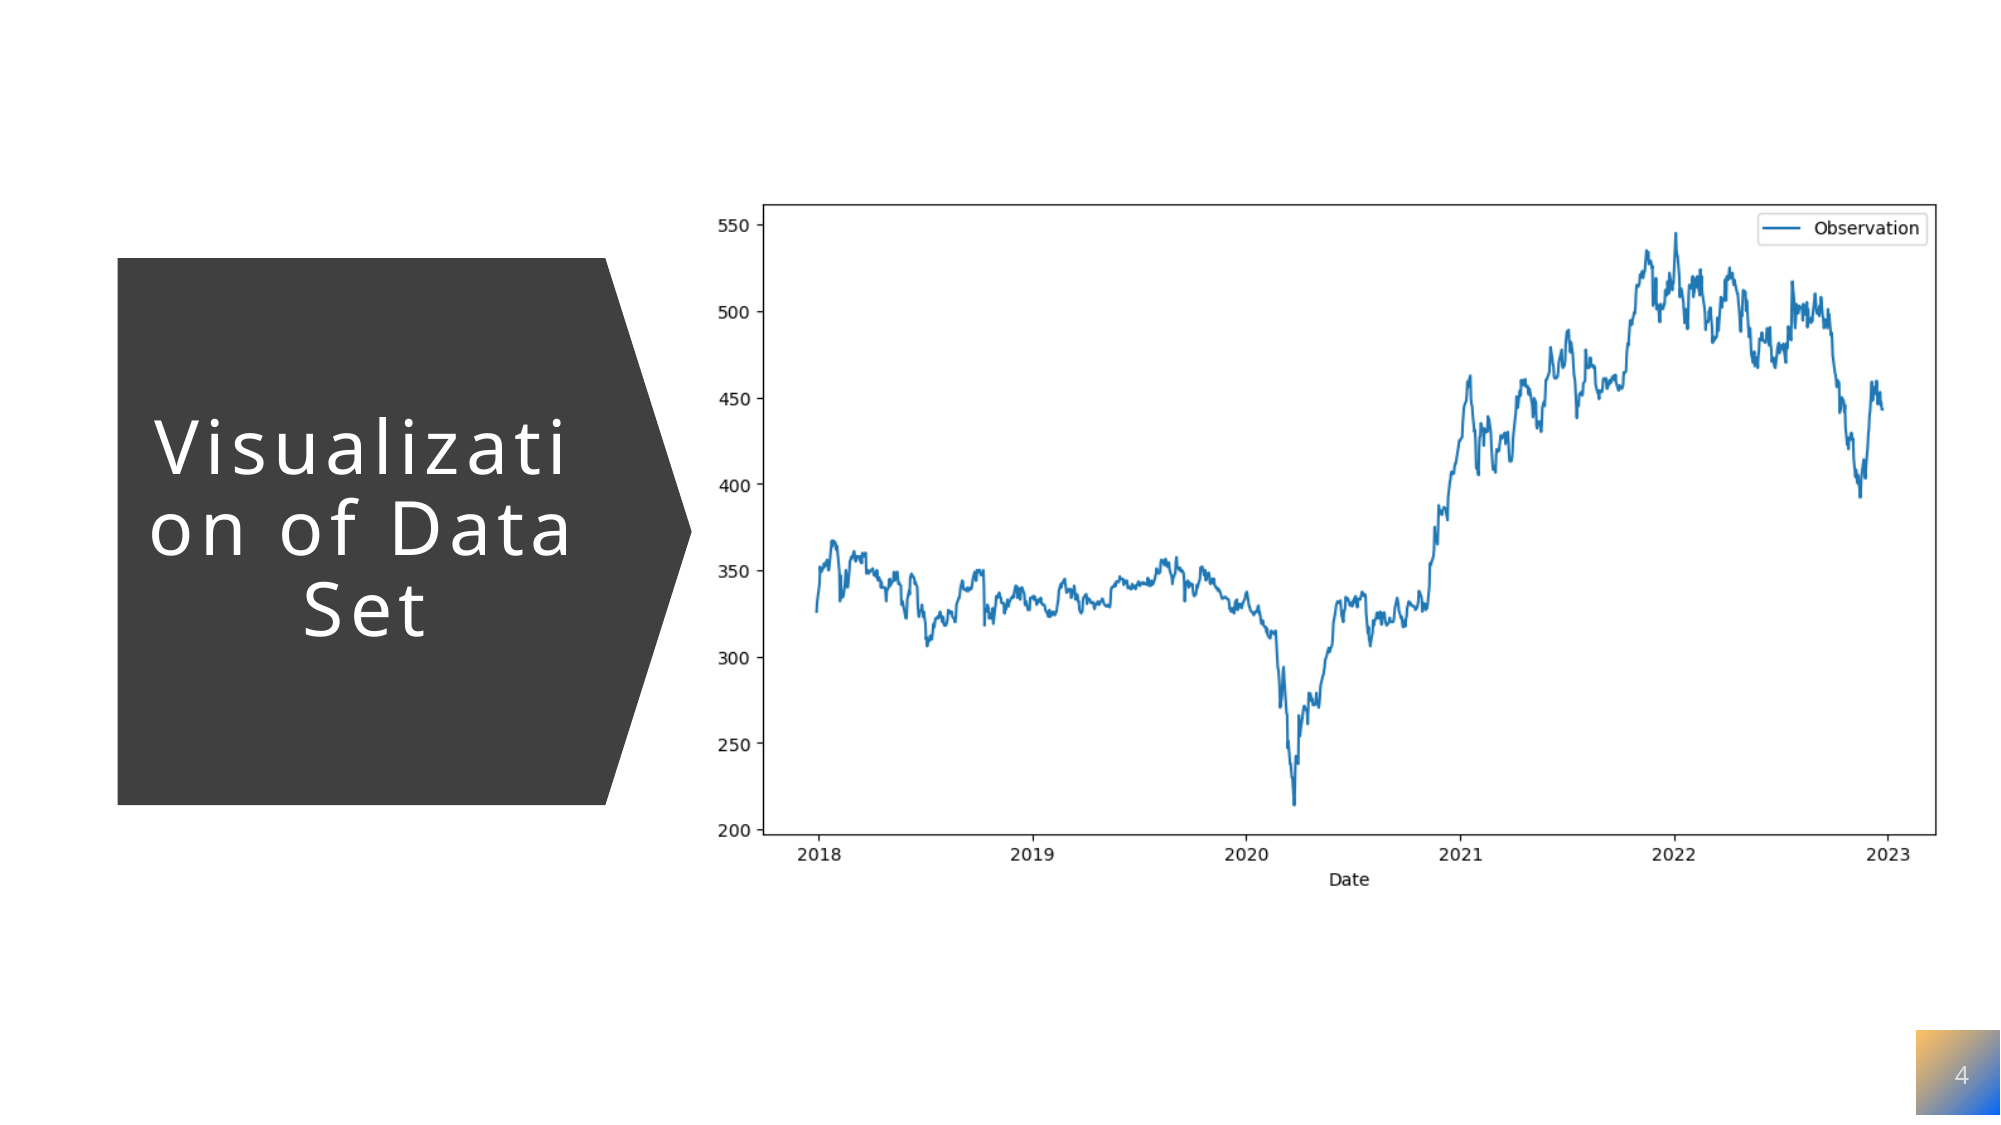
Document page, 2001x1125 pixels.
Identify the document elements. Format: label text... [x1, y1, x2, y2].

text_box [116, 257, 693, 807]
slide_number 4 [1925, 1046, 1984, 1107]
text_box Visualization of Data Set [117, 322, 611, 741]
picture [704, 193, 1948, 901]
